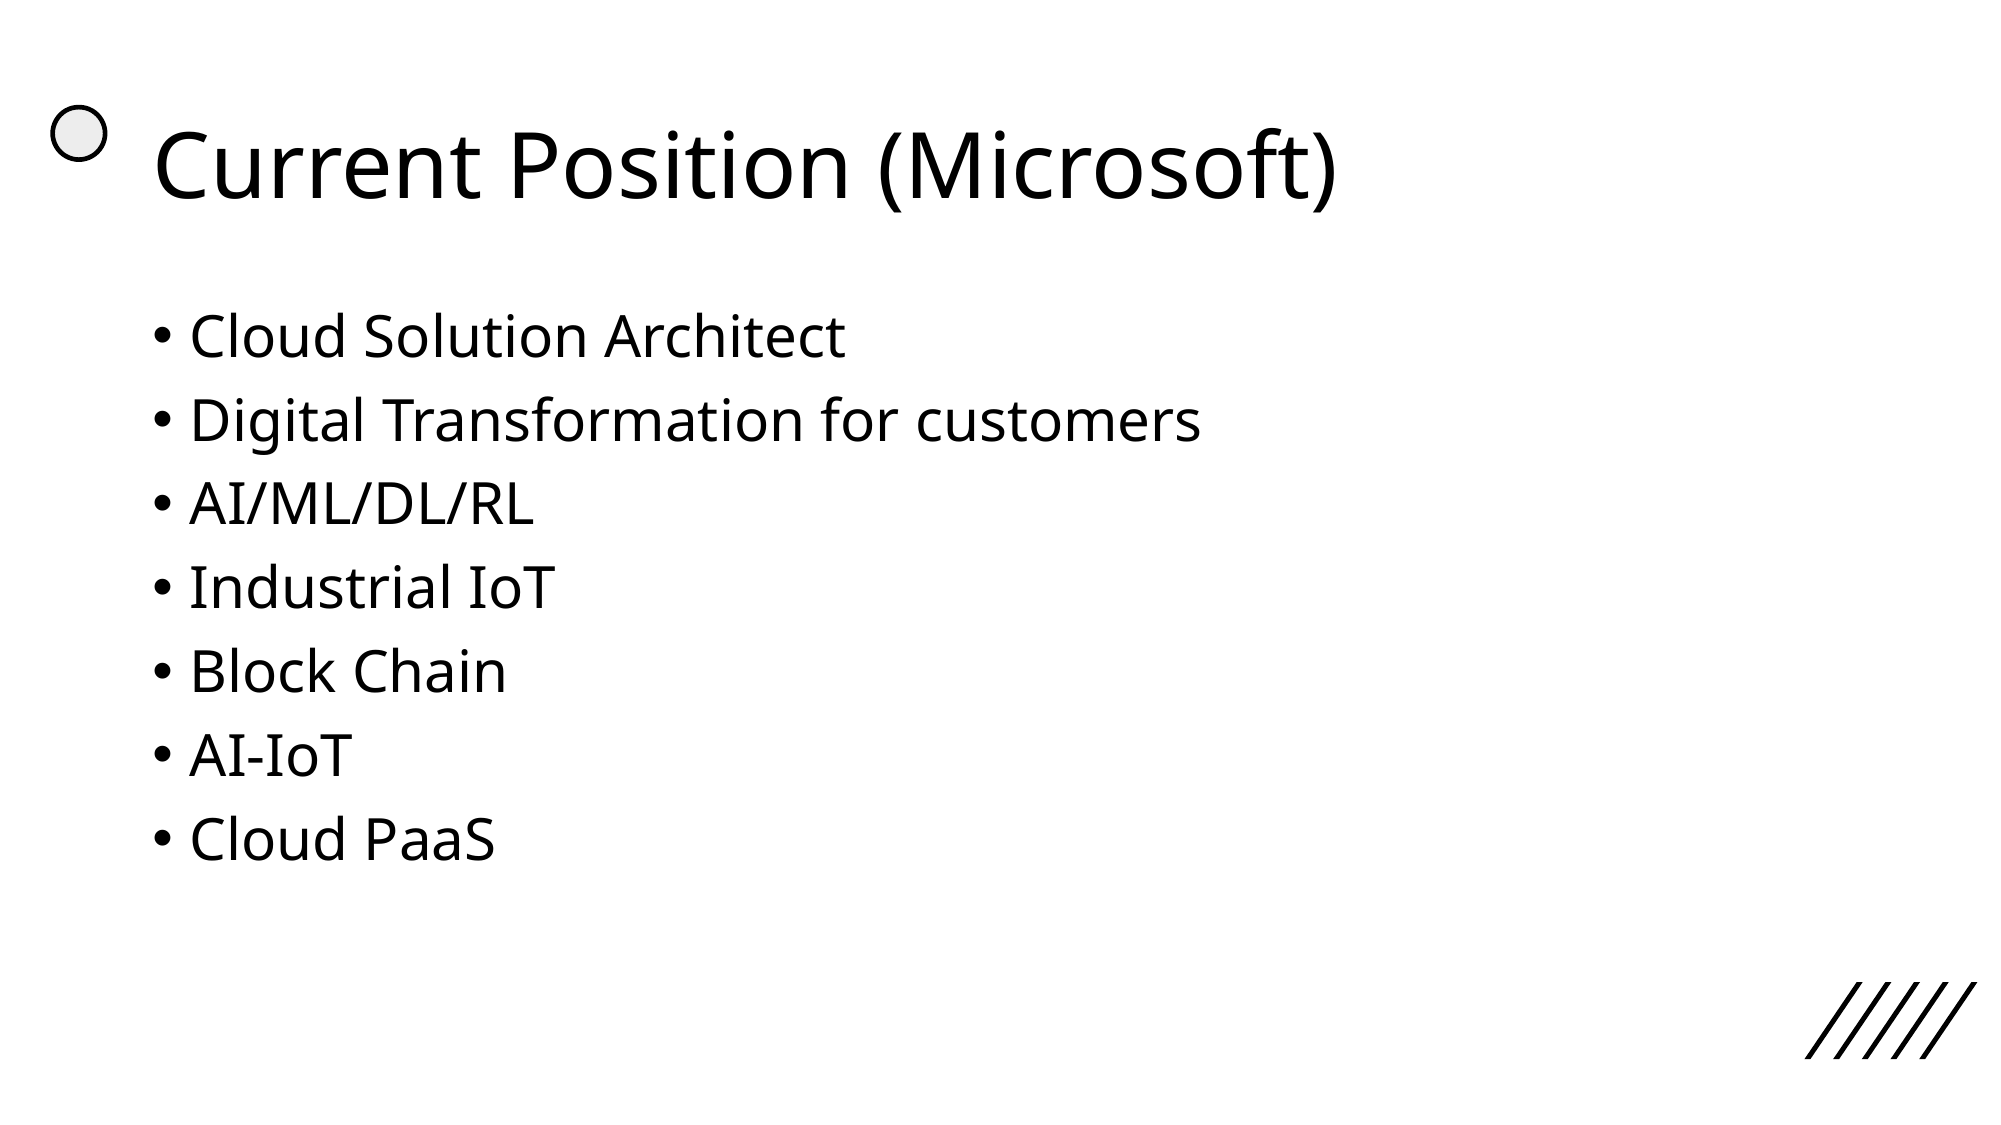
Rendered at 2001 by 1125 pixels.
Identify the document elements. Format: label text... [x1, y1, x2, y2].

list Cloud Solution Architect Digital Transformation for customers AI/ML/DL/RL Industrial IoT Block Chain AI-IoT Cloud PaaS [137, 299, 1863, 1014]
title Current Position (Microsoft) [137, 59, 1863, 278]
